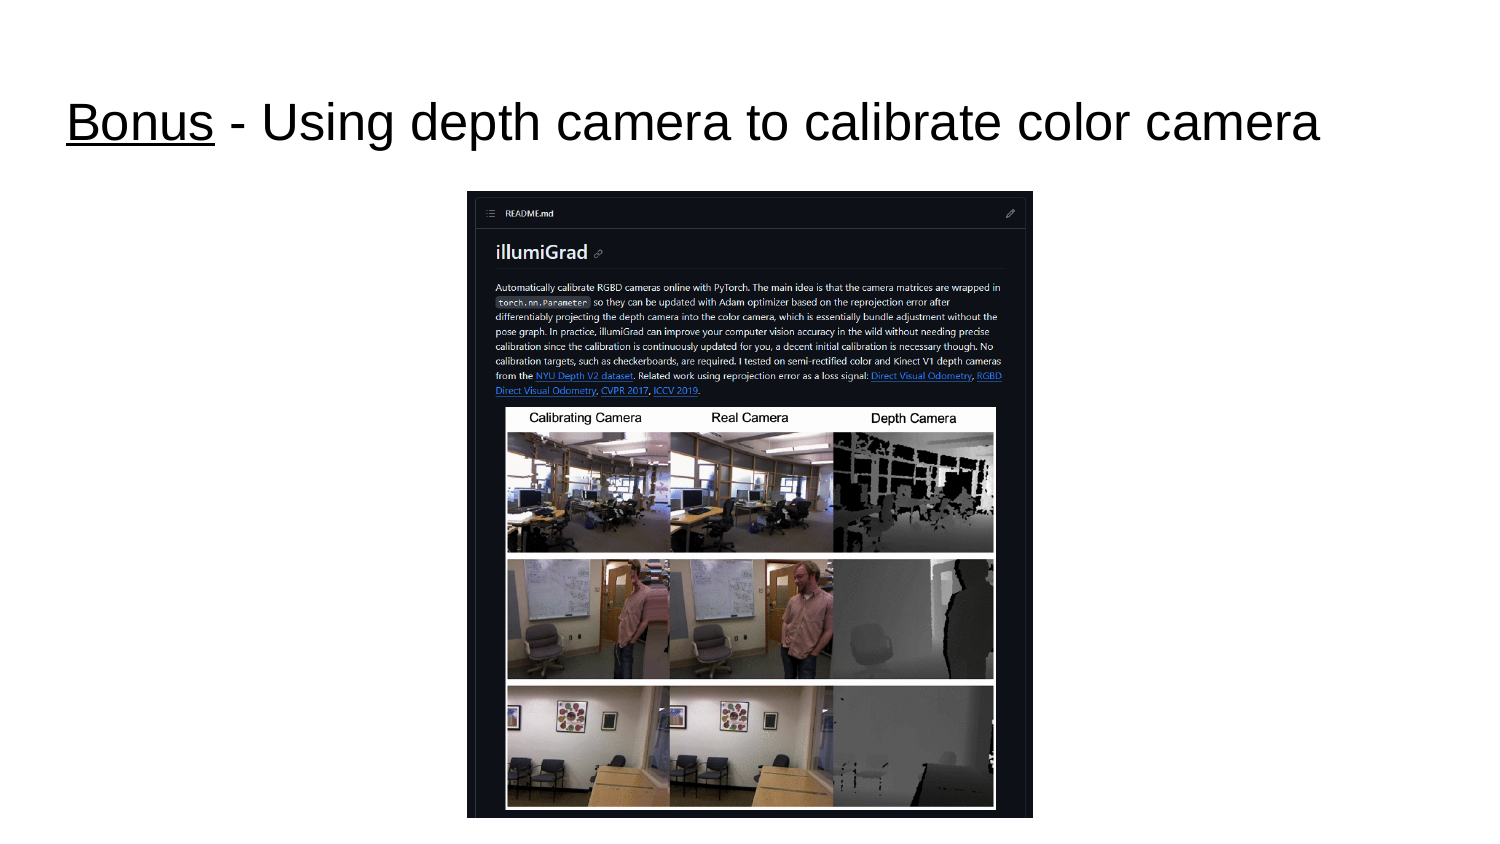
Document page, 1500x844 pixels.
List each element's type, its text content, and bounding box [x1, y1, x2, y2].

title Bonus - Using depth camera to calibrate color camera [51, 72, 1449, 167]
picture [466, 190, 1033, 819]
